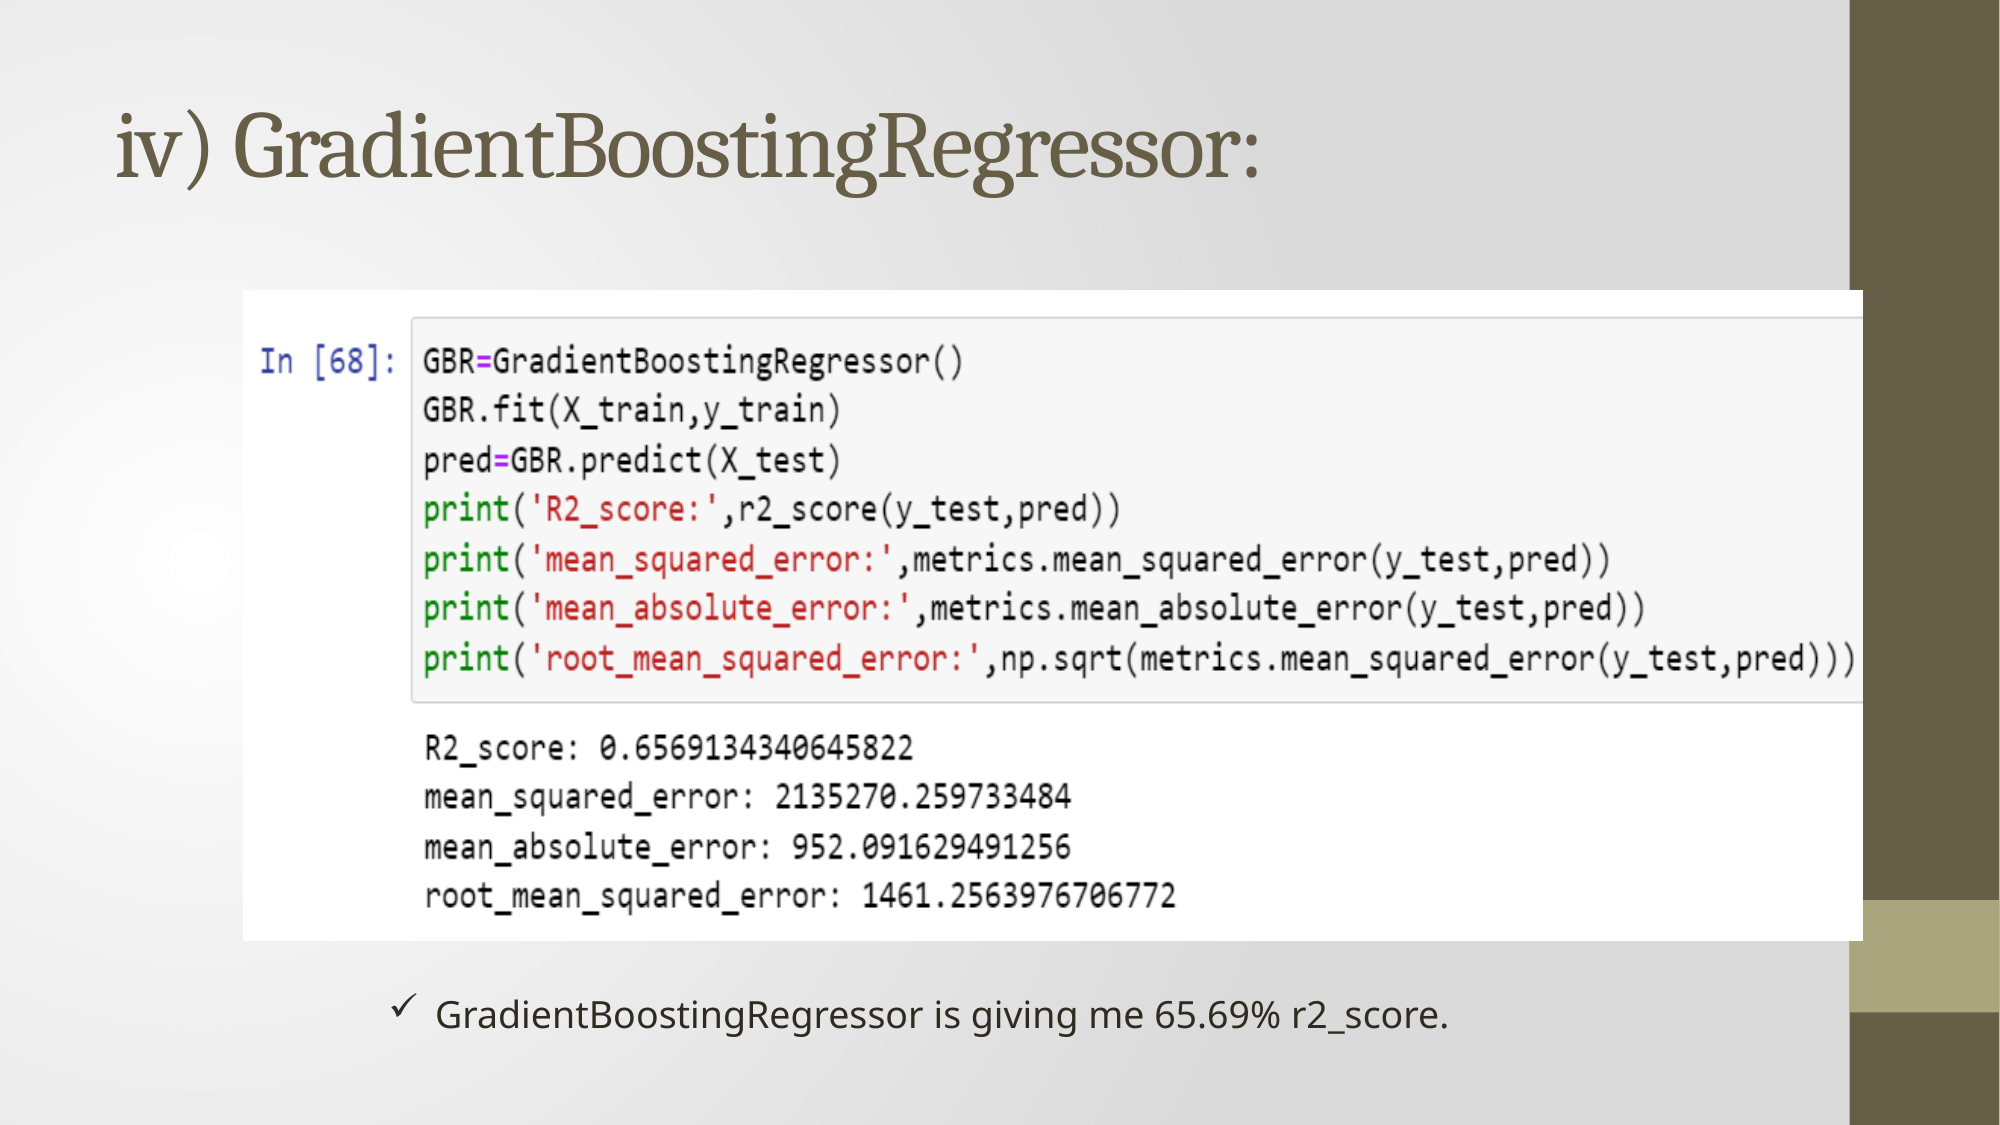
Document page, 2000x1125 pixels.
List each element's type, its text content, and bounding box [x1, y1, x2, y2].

text_box GradientBoostingRegressor is giving me 65.69% r2_score. [373, 980, 1863, 1044]
title iv) GradientBoostingRegressor: [99, 45, 1767, 233]
picture [243, 290, 1863, 941]
